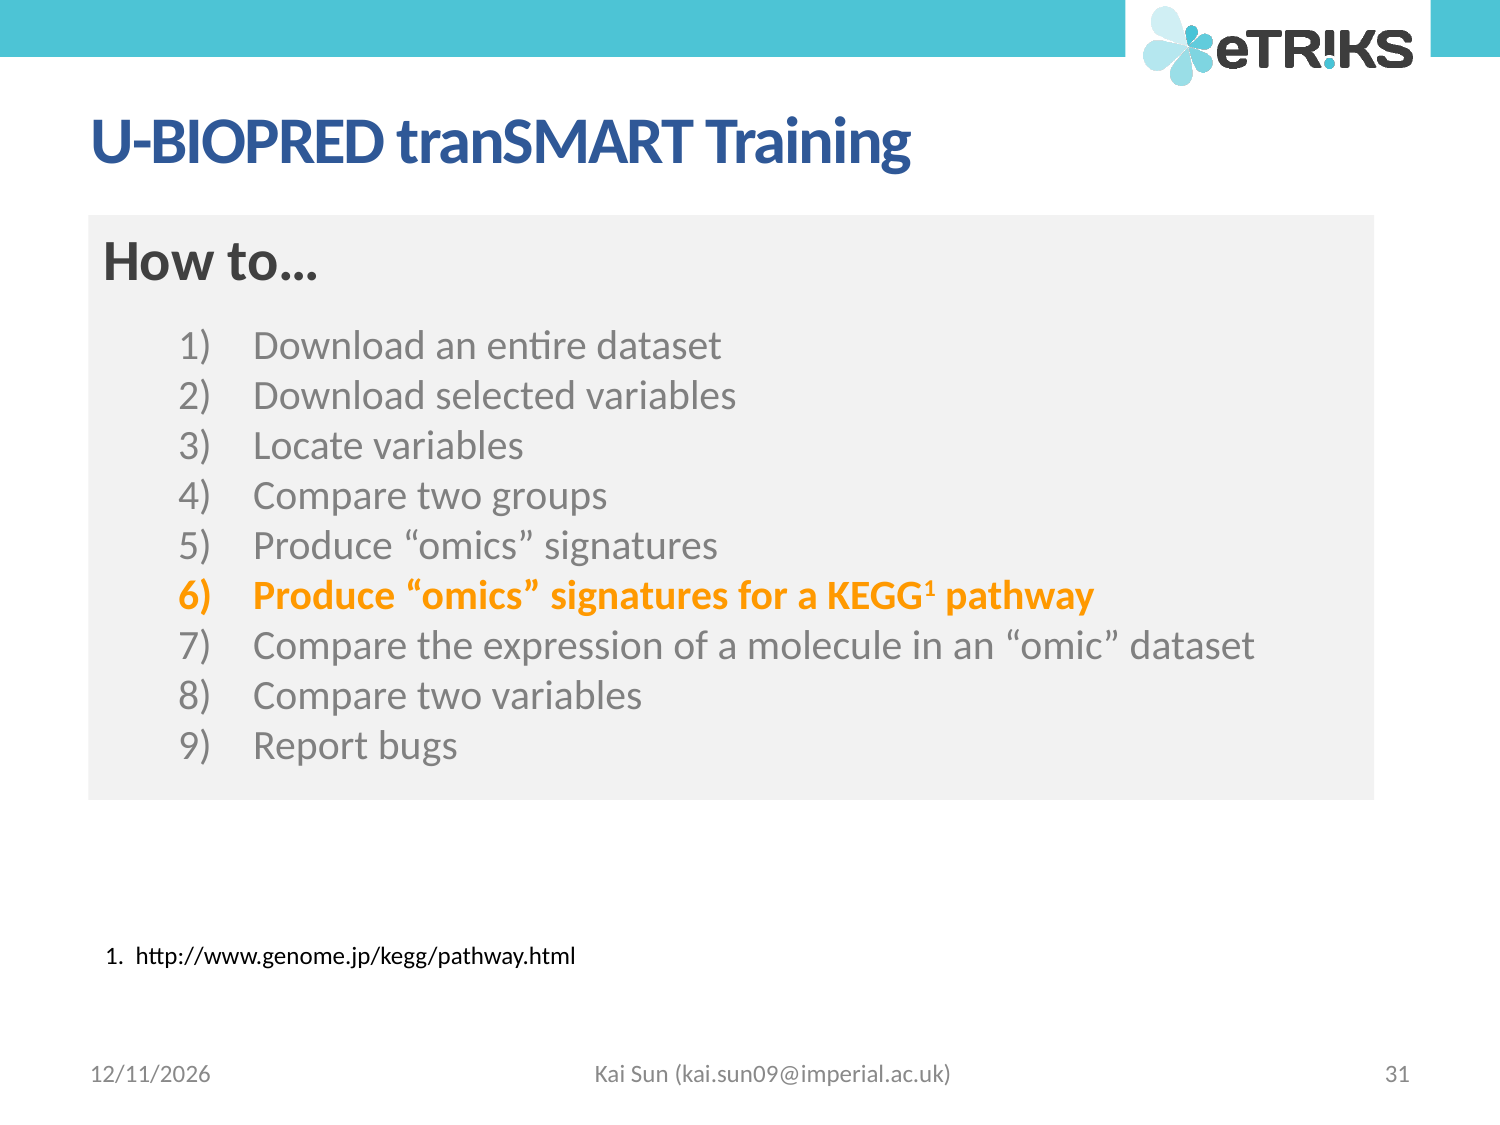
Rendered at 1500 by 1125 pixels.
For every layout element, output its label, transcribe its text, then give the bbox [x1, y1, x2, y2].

text_box 14/01/2015 [75, 1042, 371, 1103]
text_box 31 [1074, 1042, 1425, 1103]
text_box Kai Sun (kai.sun09@imperial.ac.uk) [371, 1042, 1074, 1103]
text_box 1. http://www.genome.jp/kegg/pathway.html [90, 932, 598, 977]
title U-BIOPRED tranSMART Training [75, 55, 1426, 219]
text_box How to… Download an entire dataset Download selected variables Locate variables Compare two groups Produce “omics” signatures Produce “omics” signatures for a KEGG1 pathway Compare the expression of a molecule in an “omic” dataset Compare two variables Report bugs [88, 215, 1375, 800]
picture [1143, 6, 1413, 55]
